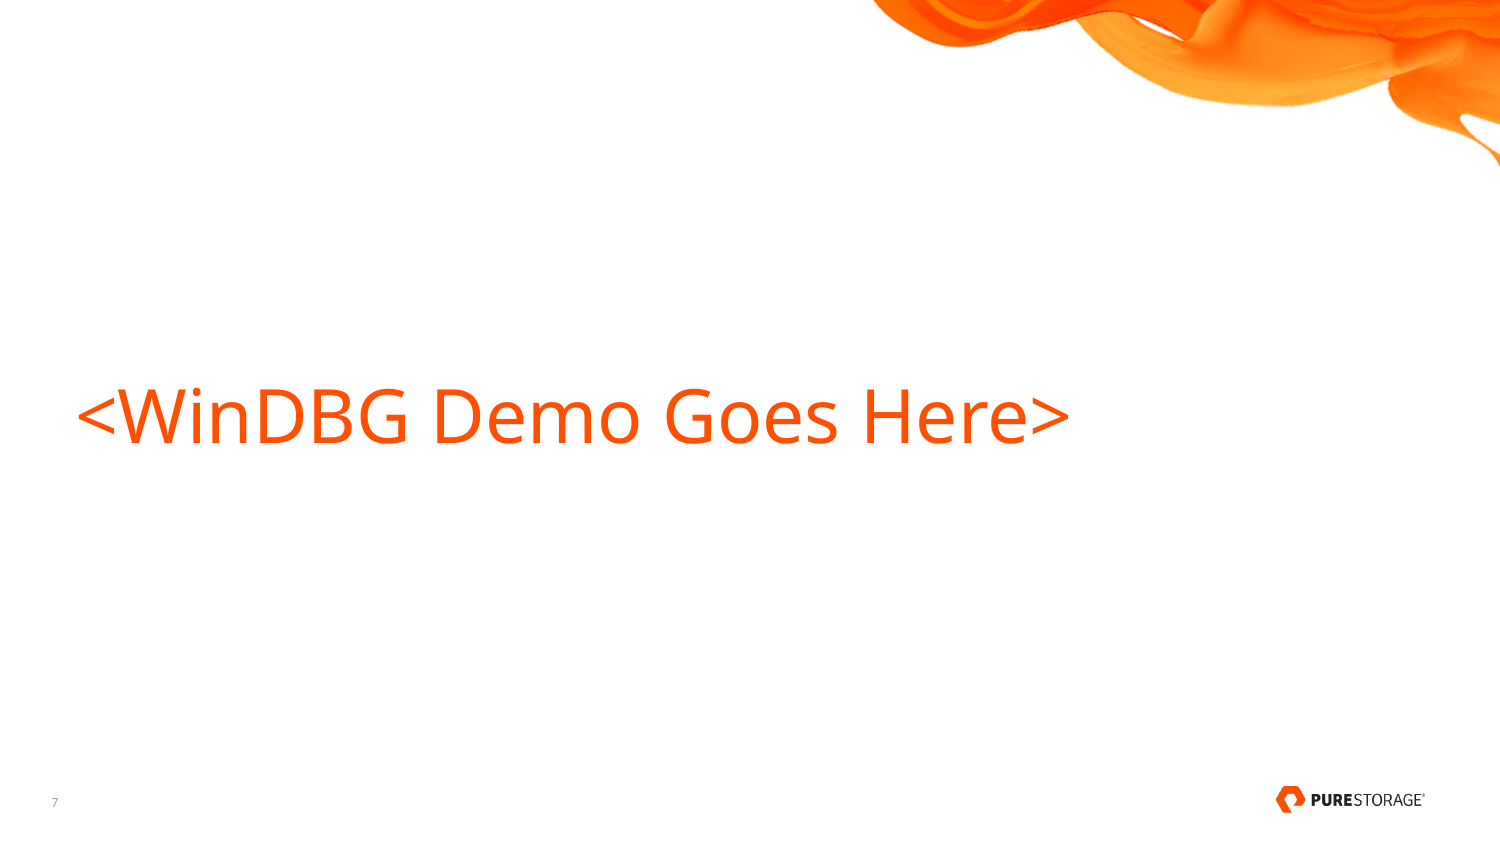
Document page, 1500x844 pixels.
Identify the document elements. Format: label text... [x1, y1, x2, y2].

picture [0, 0, 1500, 844]
title <WinDBG Demo Goes Here> [75, 377, 1397, 466]
